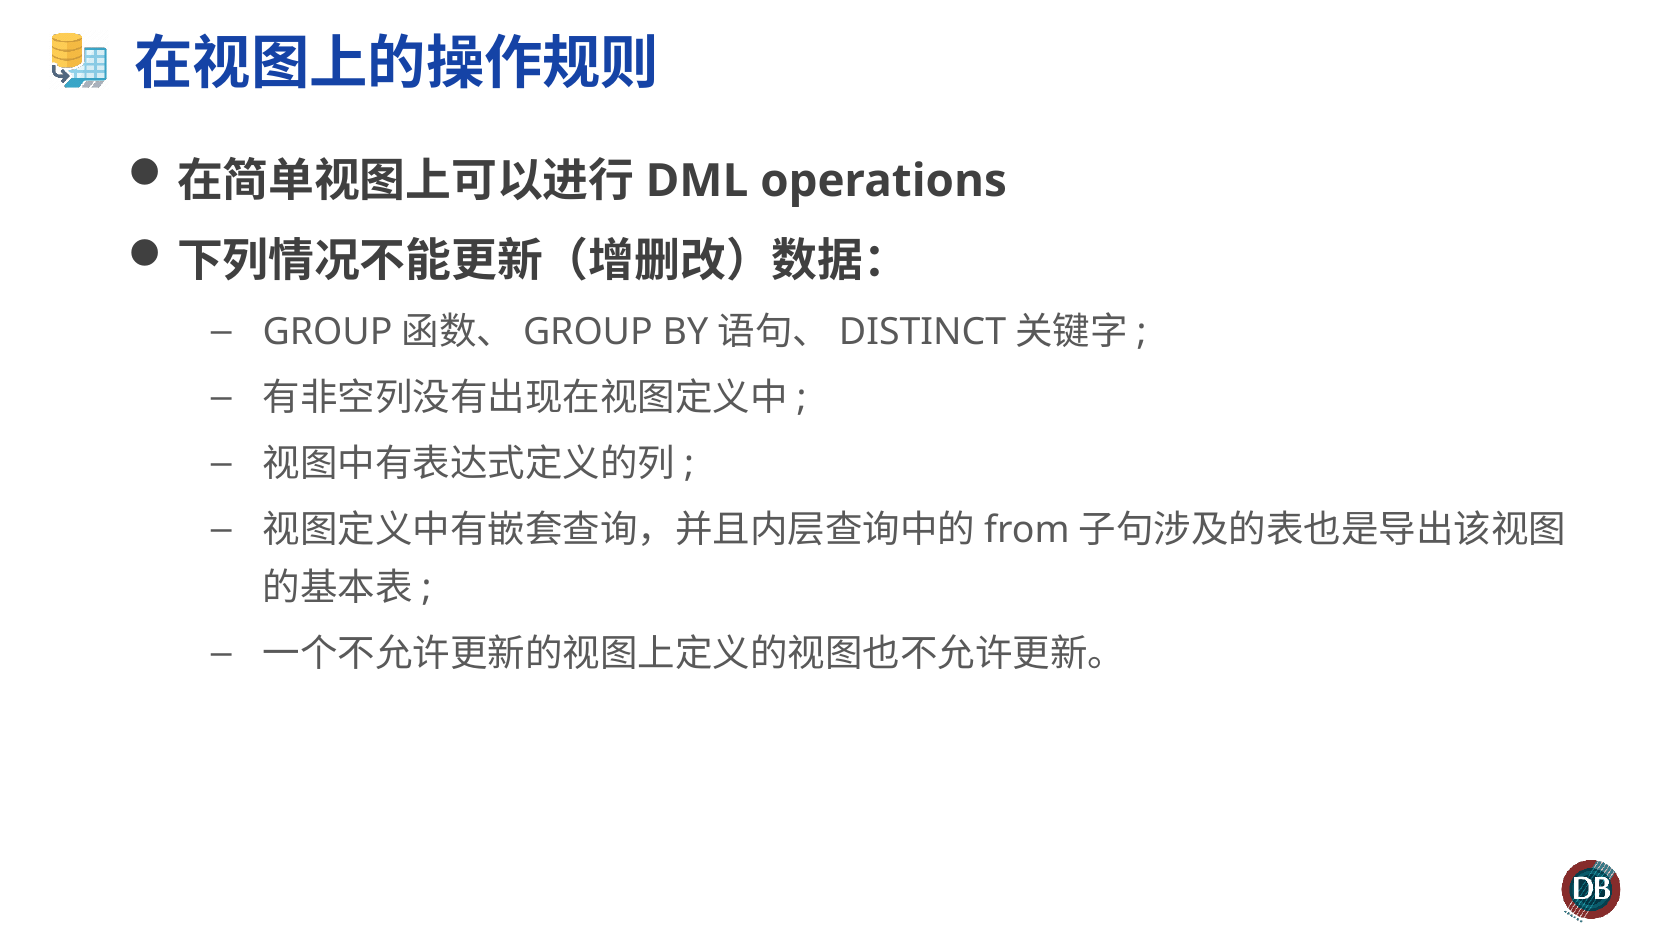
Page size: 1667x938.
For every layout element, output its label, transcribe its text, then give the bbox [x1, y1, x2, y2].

picture [1557, 858, 1623, 924]
list 在简单视图上可以进行DML operations 下列情况不能更新（增删改）数据： GROUP函数、GROUP BY语句、DISTINCT关键字; 有非空列没有出现在视图定义中; 视图中有表达式定义的列; 视图定义中有嵌套查询，并且内层查询中的from子句涉及的表也是导出该视图的基本表; 一个不允许更新的视图上定义的视图也不允许更新。 [112, 126, 1590, 835]
title 在视图上的操作规则 [118, 17, 1590, 103]
picture [49, 30, 109, 90]
